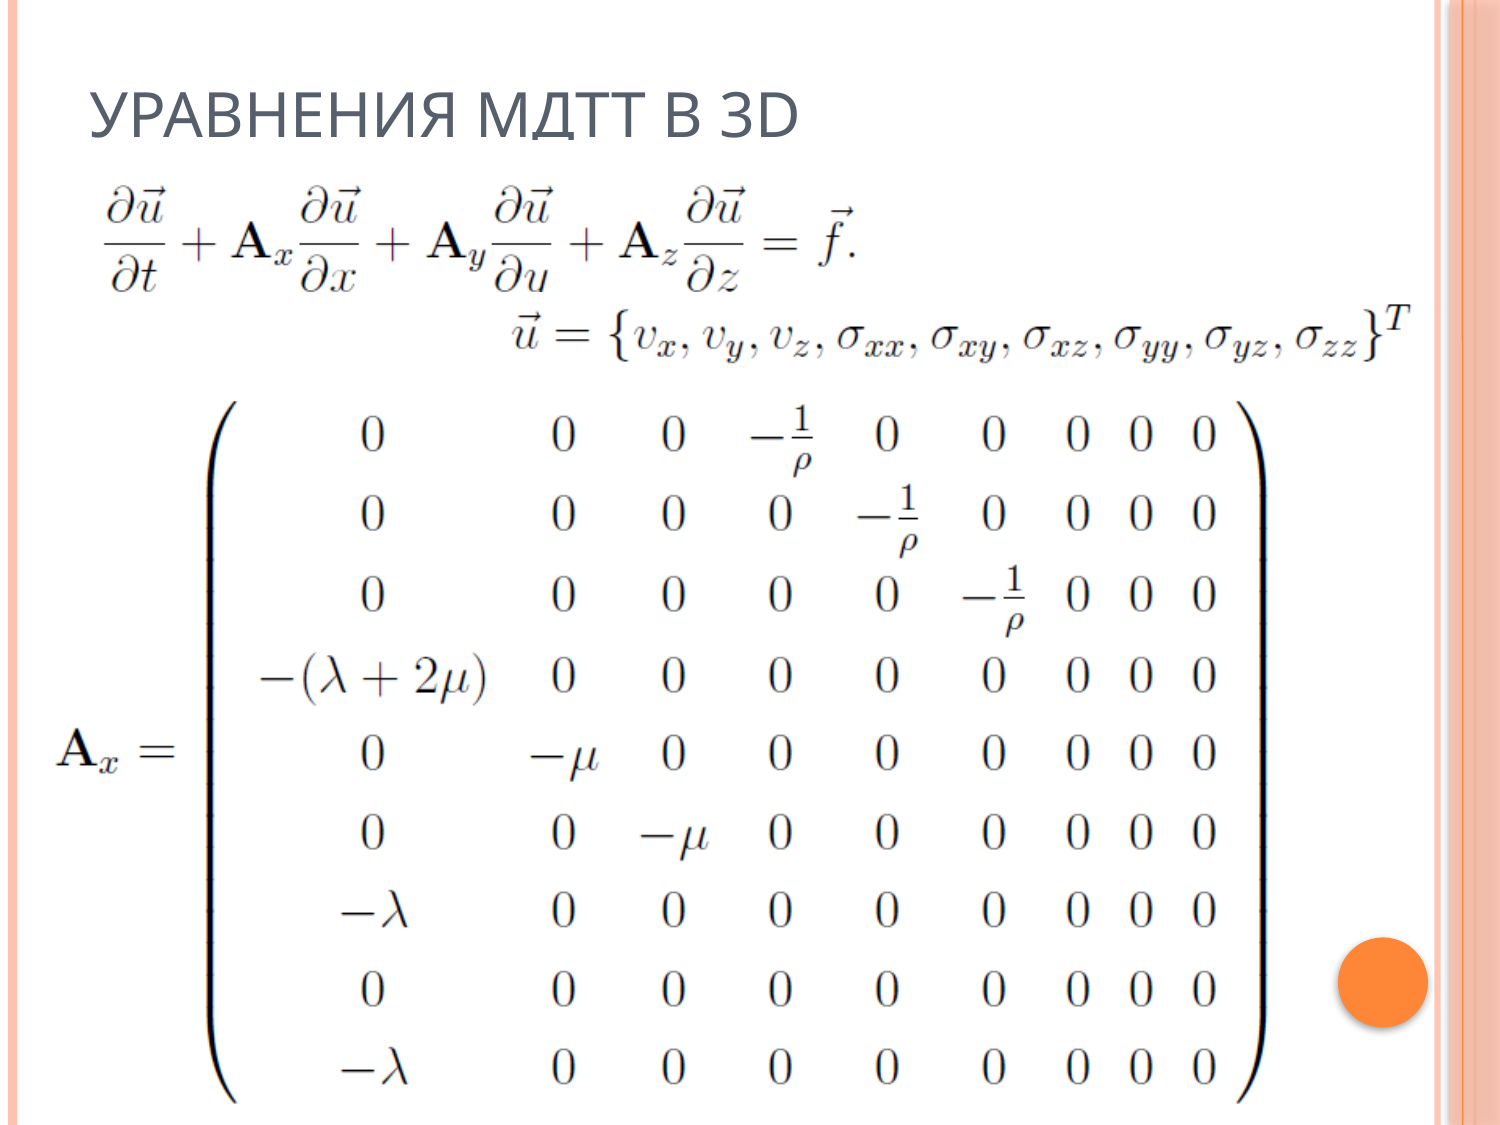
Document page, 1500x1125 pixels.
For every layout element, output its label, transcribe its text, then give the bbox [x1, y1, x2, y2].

picture [34, 140, 1416, 1125]
title Уравнения МДТТ в 3D [75, 45, 1300, 233]
